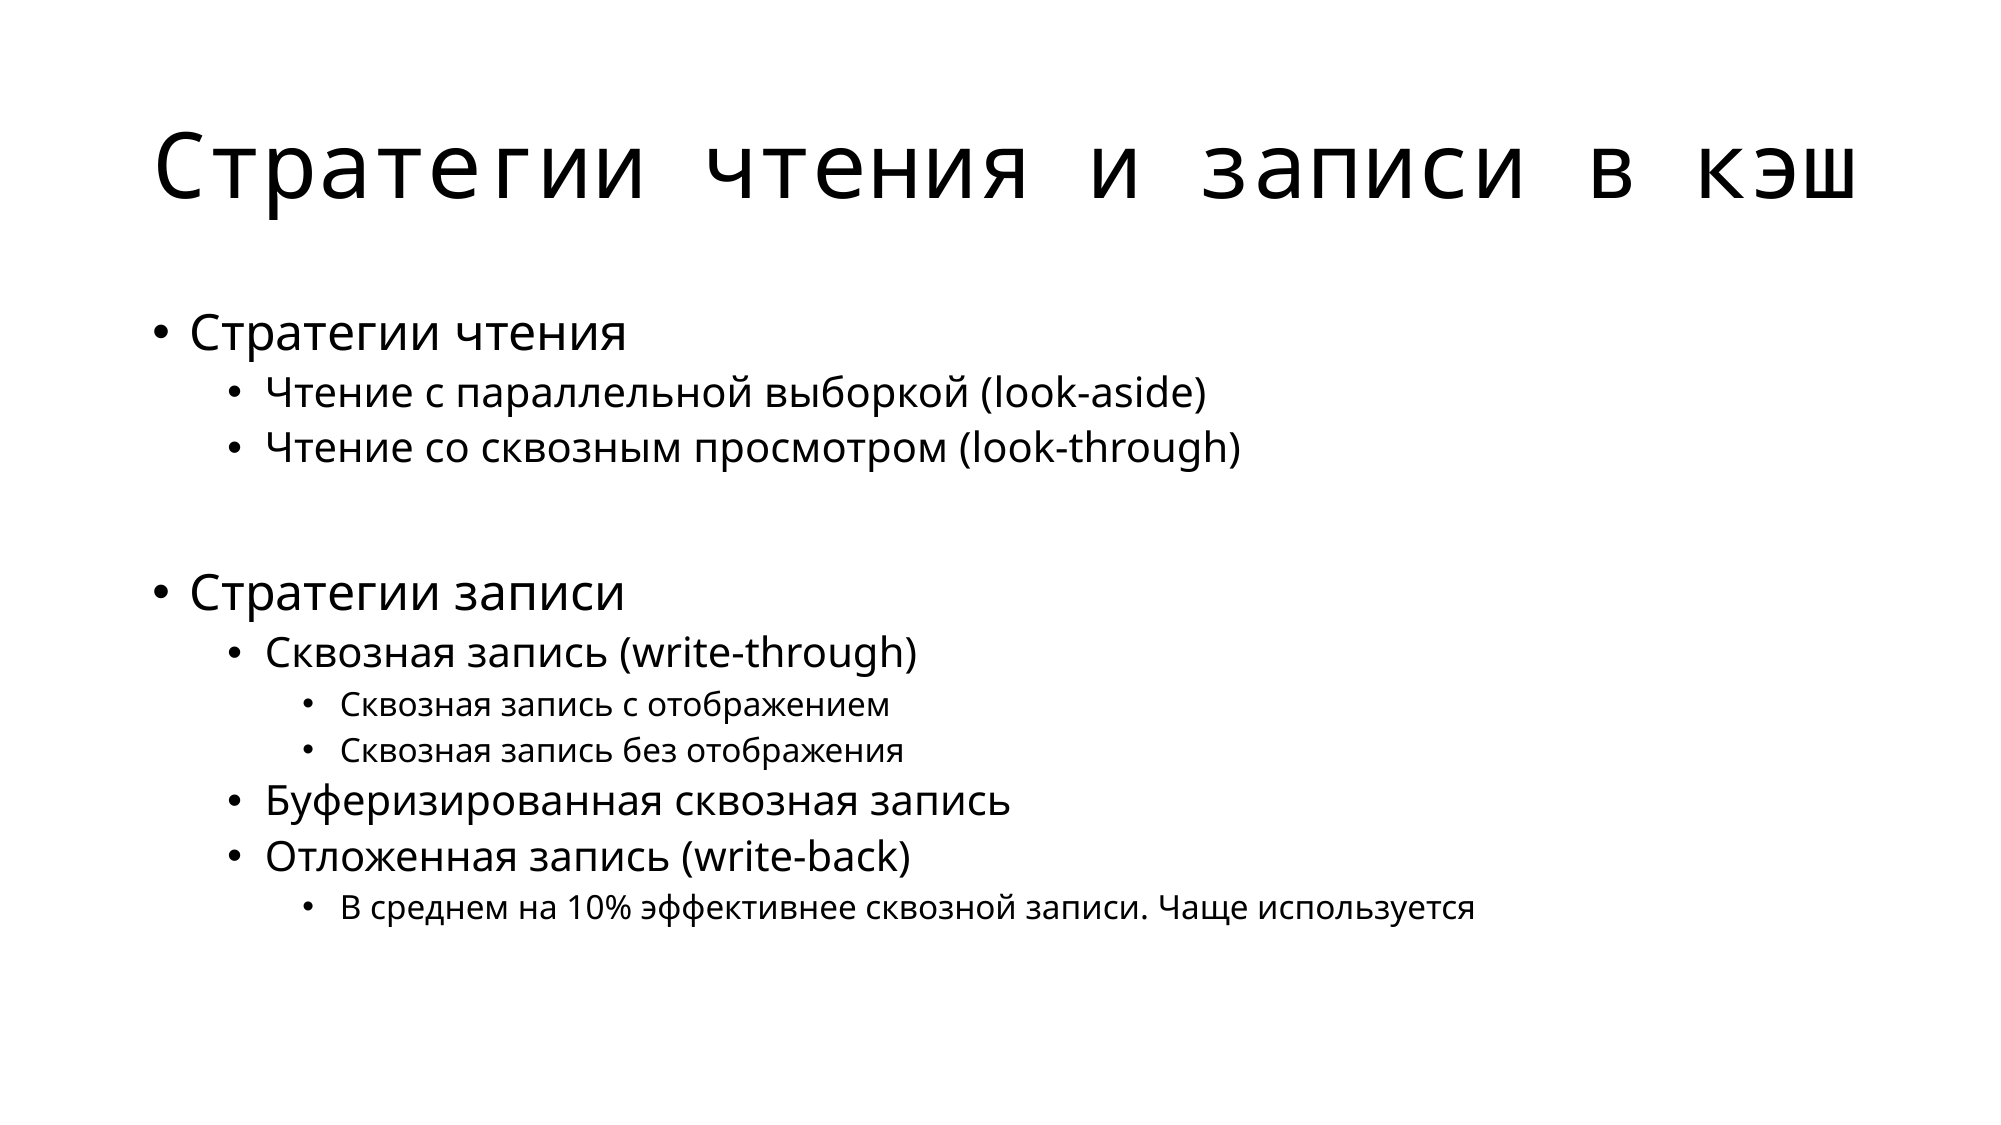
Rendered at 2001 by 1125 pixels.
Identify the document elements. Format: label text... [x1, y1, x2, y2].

list Стратегии чтения Чтение с параллельной выборкой (look-aside) Чтение со сквозным просмотром (look-through) Стратегии записи Сквозная запись (write-through) Сквозная запись с отображением Сквозная запись без отображения Буферизированная сквозная запись Отложенная запись (write-back) В среднем на 10% эффективнее сквозной записи. Чаще используется [137, 299, 1863, 1014]
text_box Стратегии чтения и записи в кэш [137, 59, 1892, 278]
